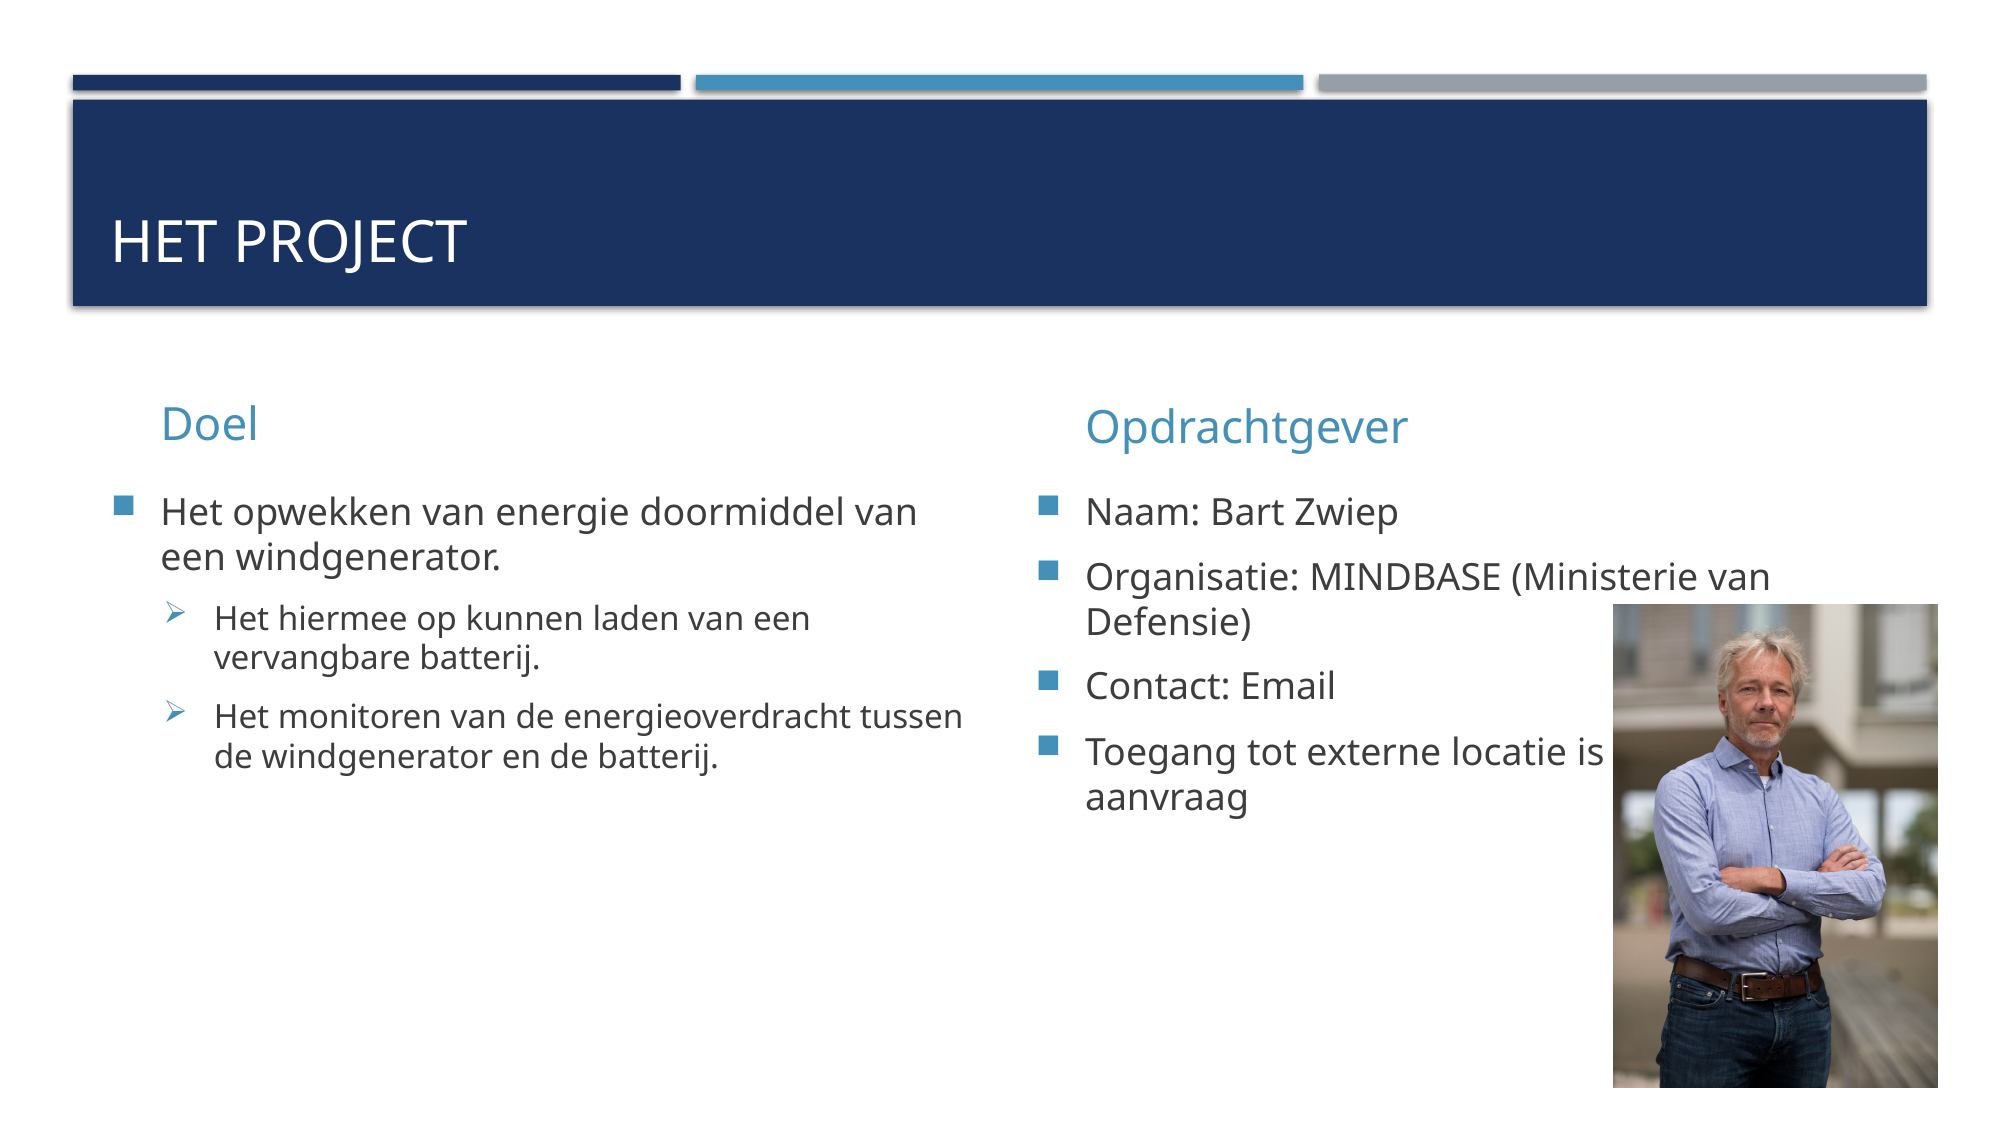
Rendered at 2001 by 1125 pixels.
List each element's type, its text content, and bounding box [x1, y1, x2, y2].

picture [1612, 604, 1938, 1088]
title Het project [95, 119, 1905, 282]
list Doel [145, 369, 980, 458]
list Het opwekken van energie doormiddel van een windgenerator. Het hiermee op kunnen laden van een vervangbare batterij. Het monitoren van de energieoverdracht tussen de windgenerator en de batterij. [95, 479, 980, 962]
list Naam: Bart Zwiep Organisatie: MINDBASE (Ministerie van Defensie) Contact: Email Toegang tot externe locatie is op aanvraag [1019, 479, 1905, 962]
list Opdrachtgever [1070, 369, 1905, 460]
